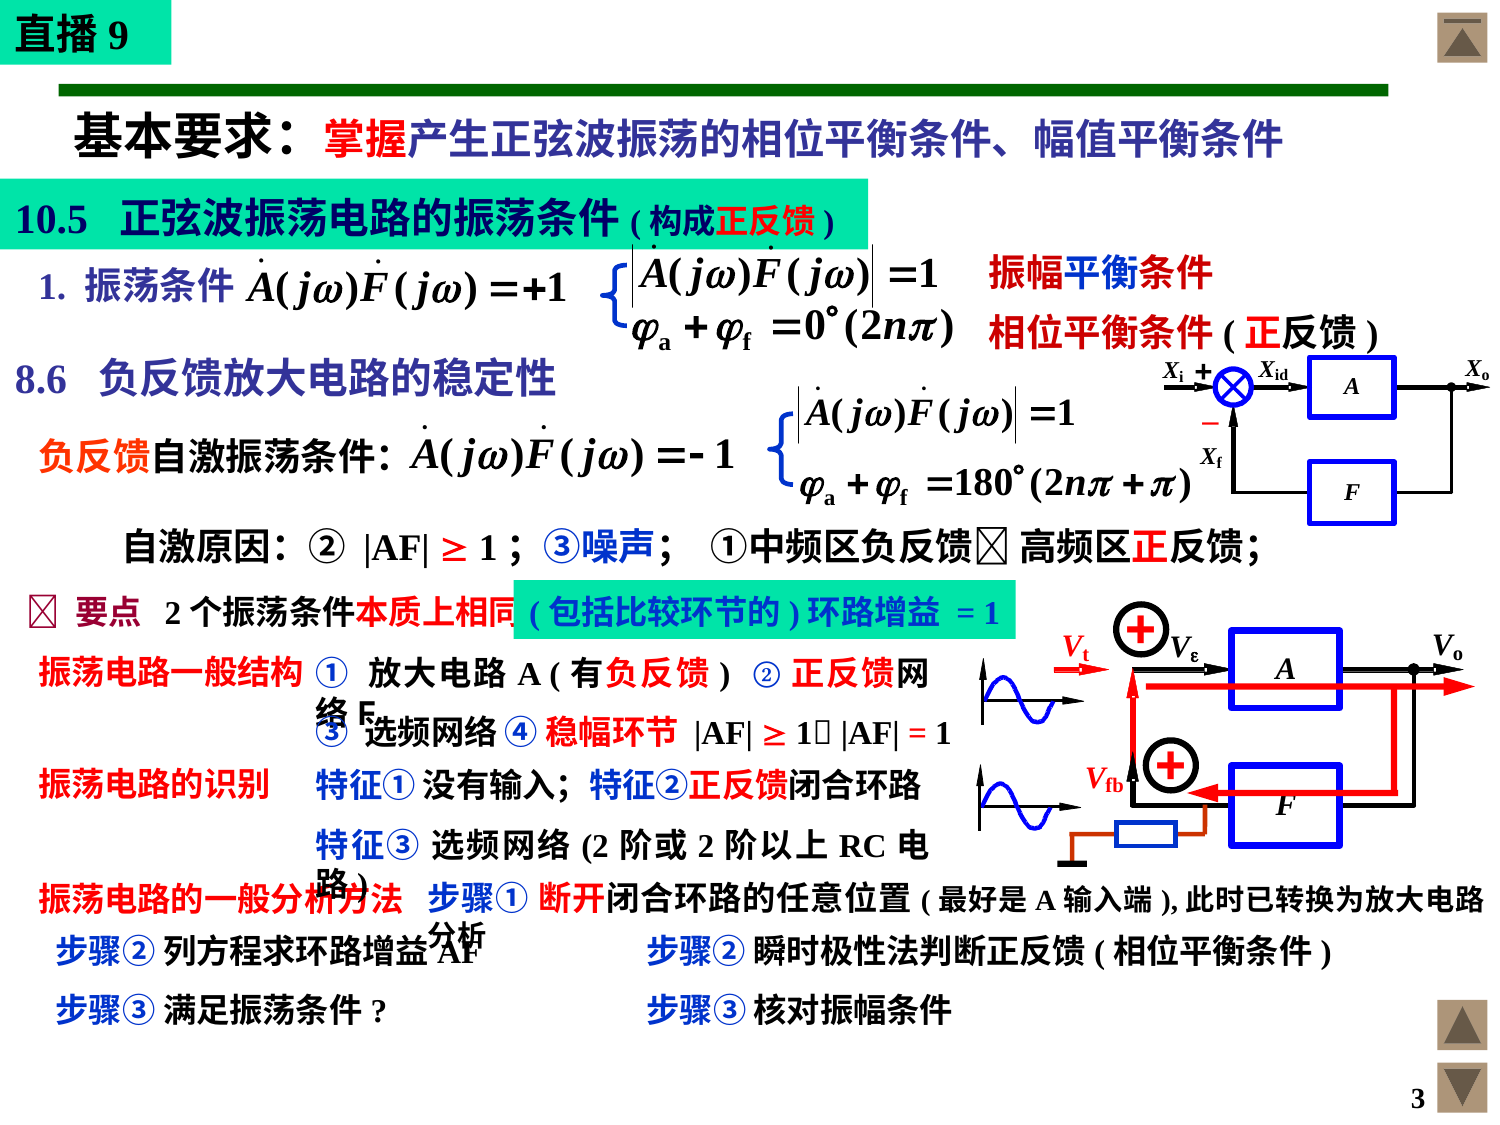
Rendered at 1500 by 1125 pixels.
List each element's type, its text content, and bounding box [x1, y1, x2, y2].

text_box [794, 455, 1146, 516]
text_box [625, 296, 963, 362]
text_box 步骤③ 核对振幅条件 [631, 981, 1146, 1037]
text_box 所以, 需要1个 Av=+3 的同相放大 [1142, 730, 1148, 804]
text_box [1027, 621, 1477, 851]
slide_number 3 [1127, 1046, 1441, 1123]
text_box 特征① 没有输入；特征②正反馈闭合环路 [301, 757, 975, 812]
text_box [602, 266, 620, 325]
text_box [977, 656, 1087, 731]
title 基本要求：掌握产生正弦波振荡的相位平衡条件、幅值平衡条件 [58, 0, 1394, 172]
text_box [401, 421, 743, 487]
text_box 振荡电路一般结构 [23, 639, 449, 699]
text_box 10.5 正弦波振荡电路的振荡条件(构成正反馈) [0, 178, 869, 250]
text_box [1145, 727, 1197, 799]
text_box 振荡电路的一般分析方法 [23, 866, 413, 925]
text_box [791, 379, 1083, 452]
text_box ① 放大电路A (有负反馈) ②正反馈网络F [301, 645, 945, 704]
text_box (包括比较环节的)环路增益 = 1 [513, 580, 1016, 639]
text_box 直播9 [0, 0, 172, 65]
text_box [1115, 591, 1167, 663]
text_box 自激原因：② |AF|  1；③噪声； ①中频区负反馈 高频区正反馈； [106, 515, 1370, 576]
text_box  要点 2个振荡条件本质上相同！ [11, 580, 513, 639]
text_box 相位平衡条件(正反馈) [974, 296, 1453, 361]
text_box 负反馈自激振荡条件： [23, 420, 400, 485]
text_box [624, 237, 947, 317]
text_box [237, 255, 575, 320]
text_box ③ 选频网络 ④ 稳幅环节 |AF|  1 |AF| = 1 [301, 704, 1010, 759]
text_box 所以, 需要1个 Av=+3 的同相放大 [1194, 730, 1200, 804]
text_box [1151, 349, 1500, 528]
text_box 步骤① 断开闭合环路的任意位置(最好是A输入端),此时已转换为放大电路分析 [413, 869, 1500, 960]
text_box 步骤③ 满足振荡条件? [41, 981, 485, 1037]
text_box 步骤② 列方程求环路增益AF [41, 922, 609, 978]
text_box [769, 414, 789, 485]
text_box 8.6 负反馈放大电路的稳定性 [0, 350, 597, 409]
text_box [1056, 804, 1206, 865]
text_box 振荡电路的识别 [23, 751, 301, 811]
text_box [974, 762, 1084, 837]
text_box 特征③ 选频网络(2阶或2阶以上RC电路) [301, 816, 945, 911]
text_box 振幅平衡条件 [974, 237, 1312, 296]
text_box 1. 振荡条件 [23, 255, 235, 315]
text_box 步骤② 瞬时极性法判断正反馈(相位平衡条件) [631, 922, 1436, 978]
